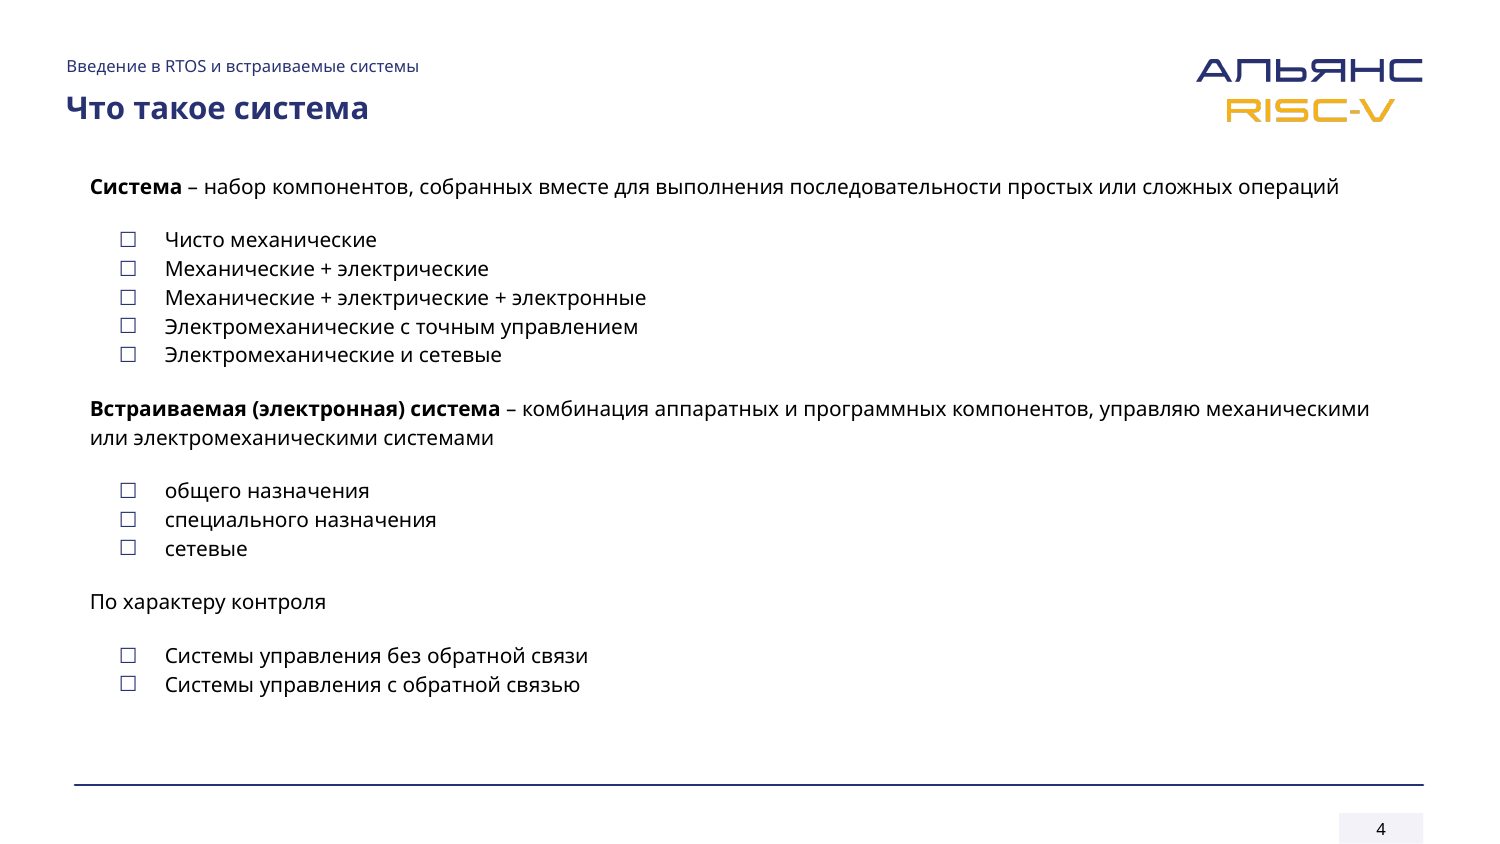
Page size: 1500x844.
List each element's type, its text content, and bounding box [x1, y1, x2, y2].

picture [1196, 59, 1423, 122]
title Что такое система [51, 72, 1196, 126]
title Введение в RTOS и встраиваемые системы [51, 40, 800, 72]
list Система – набор компонентов, собранных вместе для выполнения последовательности простых или сложных операций Чисто механические Механические + электрические Механические + электрические + электронные Электромеханические с точным управлением Электромеханические и сетевые Встраиваемая (электронная) система – комбинация аппаратных и программных компонентов, управляю механическими или электромеханическими системами общего назначения специального назначения сетевые По характеру контроля Системы управления без обратной связи Системы управления с обратной связью [74, 154, 1424, 767]
